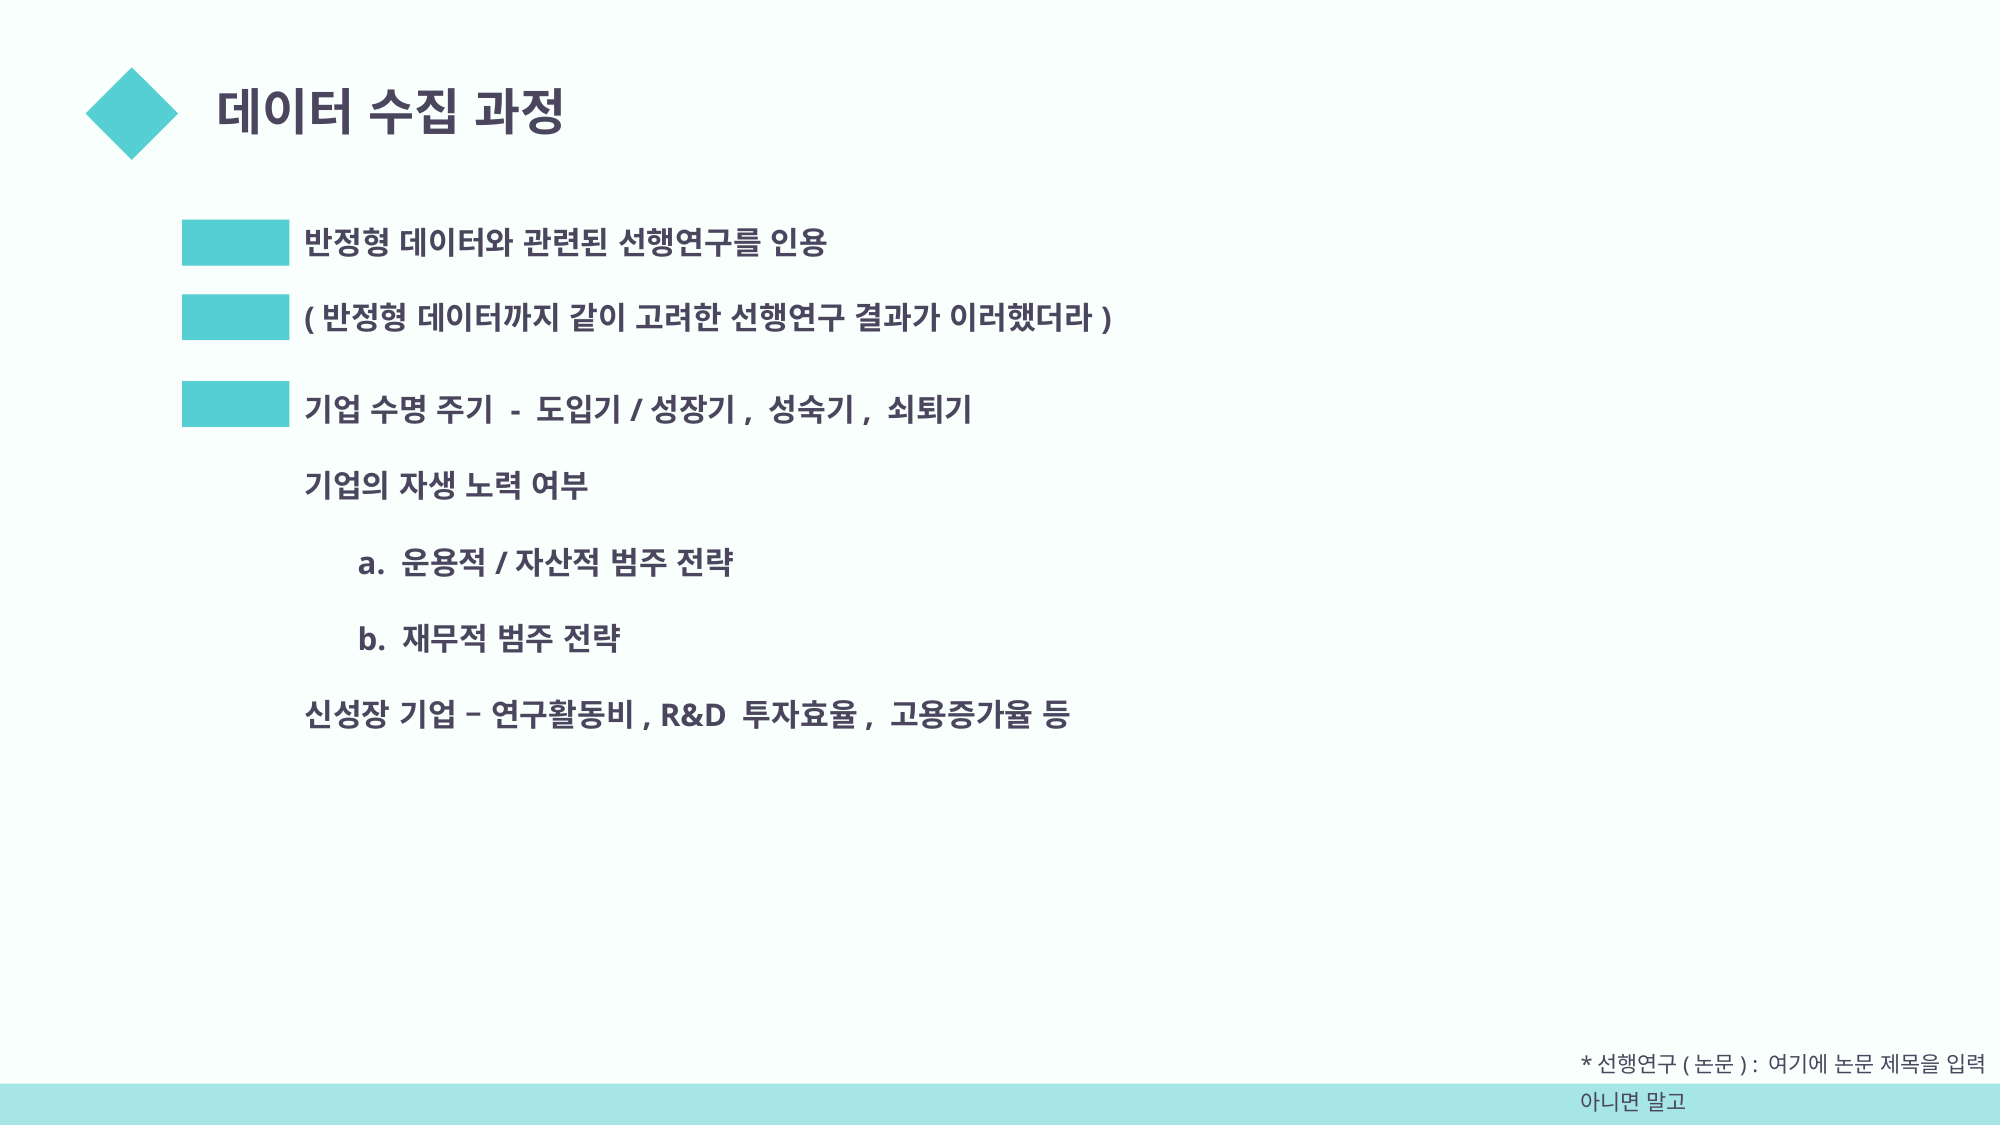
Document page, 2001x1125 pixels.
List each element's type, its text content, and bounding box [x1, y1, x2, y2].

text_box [85, 67, 602, 160]
text_box 추가 [181, 219, 289, 267]
text_box 신성장 기업 – 연구활동비, R&D 투자효율, 고용증가율 등 [289, 687, 1200, 741]
text_box 항목 [181, 380, 290, 428]
text_box 기업의 자생 노력 여부 [289, 459, 1200, 512]
text_box b. 재무적 범주 전략 [342, 611, 1254, 665]
text_box (반정형 데이터까지 같이 고려한 선행연구 결과가 이러했더라) [289, 290, 1200, 344]
text_box a. 운용적/자산적 범주 전략 [342, 535, 1254, 589]
text_box *선행연구(논문) : 여기에 논문 제목을 입력 아니면 말고 [1565, 1042, 2000, 1123]
text_box 기업 수명 주기 - 도입기/성장기, 성숙기, 쇠퇴기 [289, 383, 1200, 436]
text_box 반정형 데이터와 관련된 선행연구를 인용 [289, 215, 1115, 268]
text_box WHY [181, 293, 289, 341]
